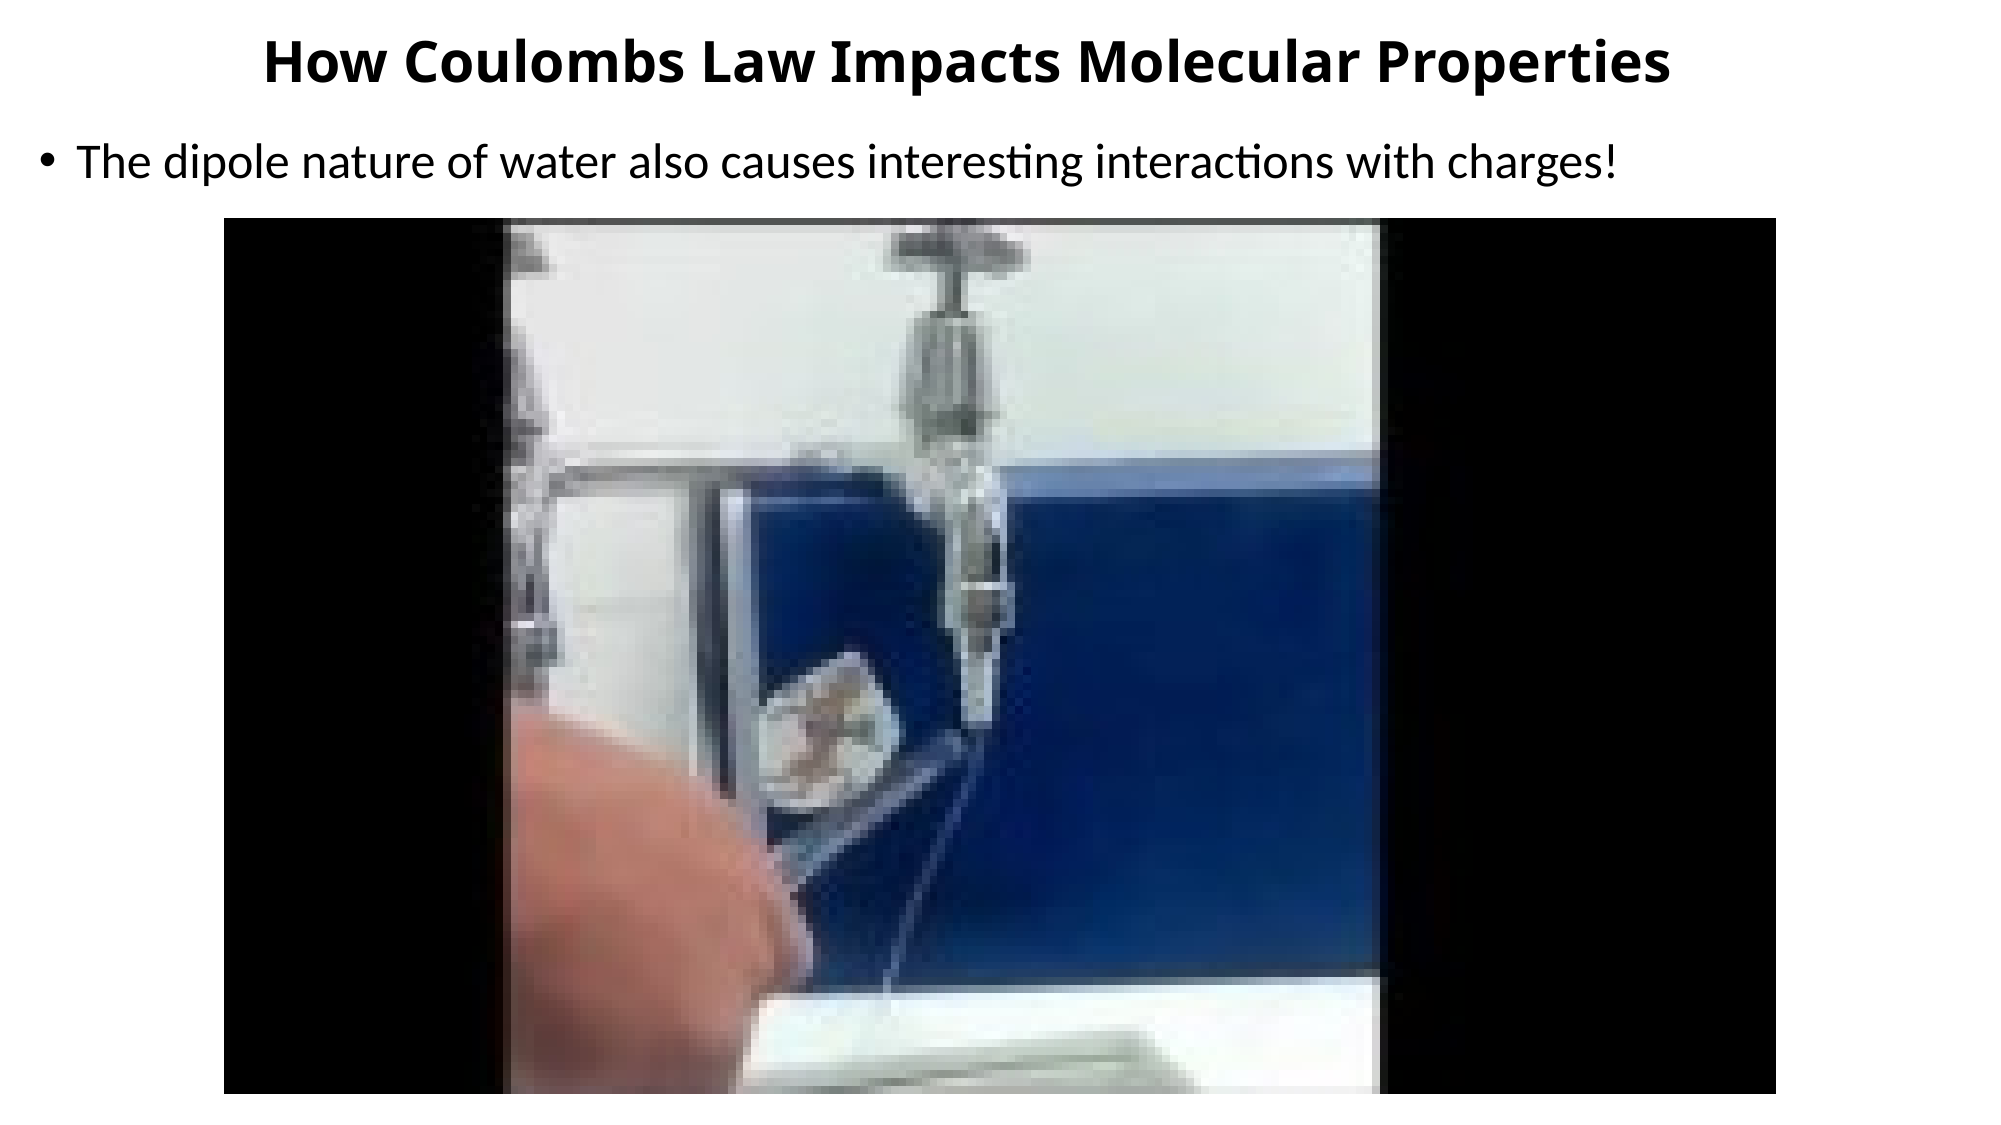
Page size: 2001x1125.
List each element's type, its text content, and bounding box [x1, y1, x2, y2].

list The dipole nature of water also causes interesting interactions with charges! [23, 127, 1960, 218]
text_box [223, 217, 1776, 1095]
title How Coulombs Law Impacts Molecular Properties [247, 0, 1753, 127]
